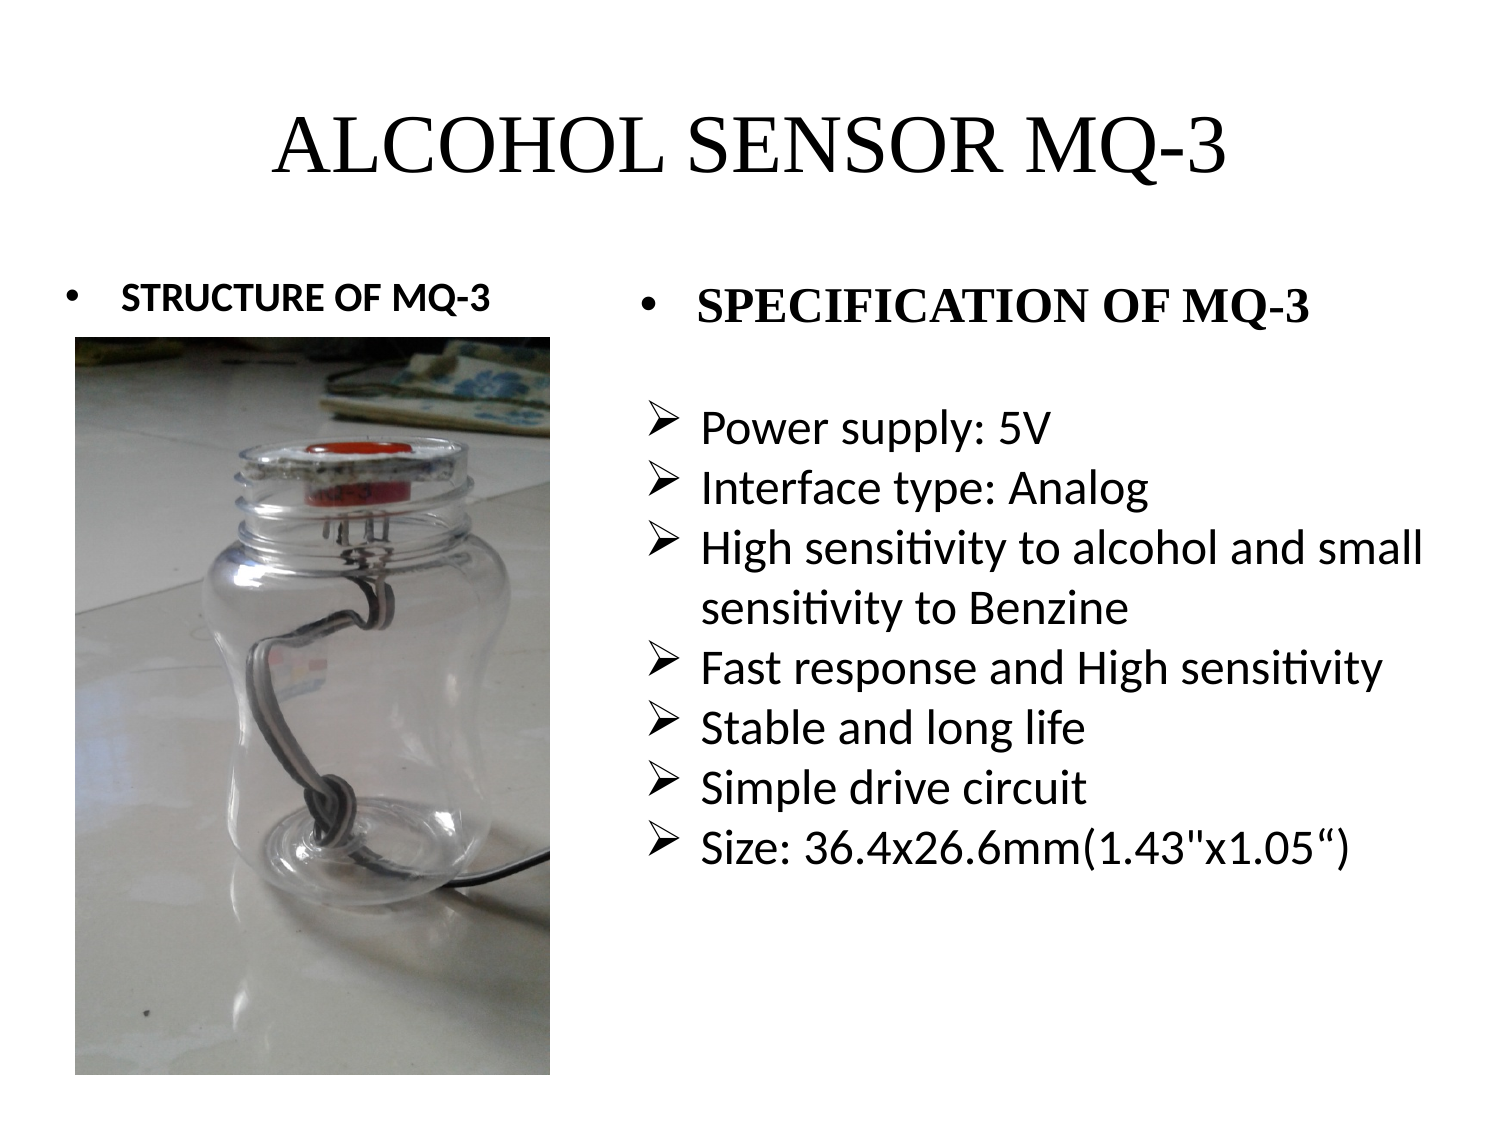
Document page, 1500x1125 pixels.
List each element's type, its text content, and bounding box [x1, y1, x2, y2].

picture [74, 337, 551, 1076]
title ALCOHOL SENSOR MQ-3 [75, 45, 1425, 233]
list STRUCTURE OF MQ-3 [50, 262, 575, 1005]
list SPECIFICATION OF MQ-3 [624, 265, 1438, 1008]
text_box Power supply: 5V Interface type: Analog High sensitivity to alcohol and small sensitivity to Benzine Fast response and High sensitivity Stable and long life Simple drive circuit Size: 36.4x26.6mm(1.43"x1.05“) [629, 387, 1443, 883]
